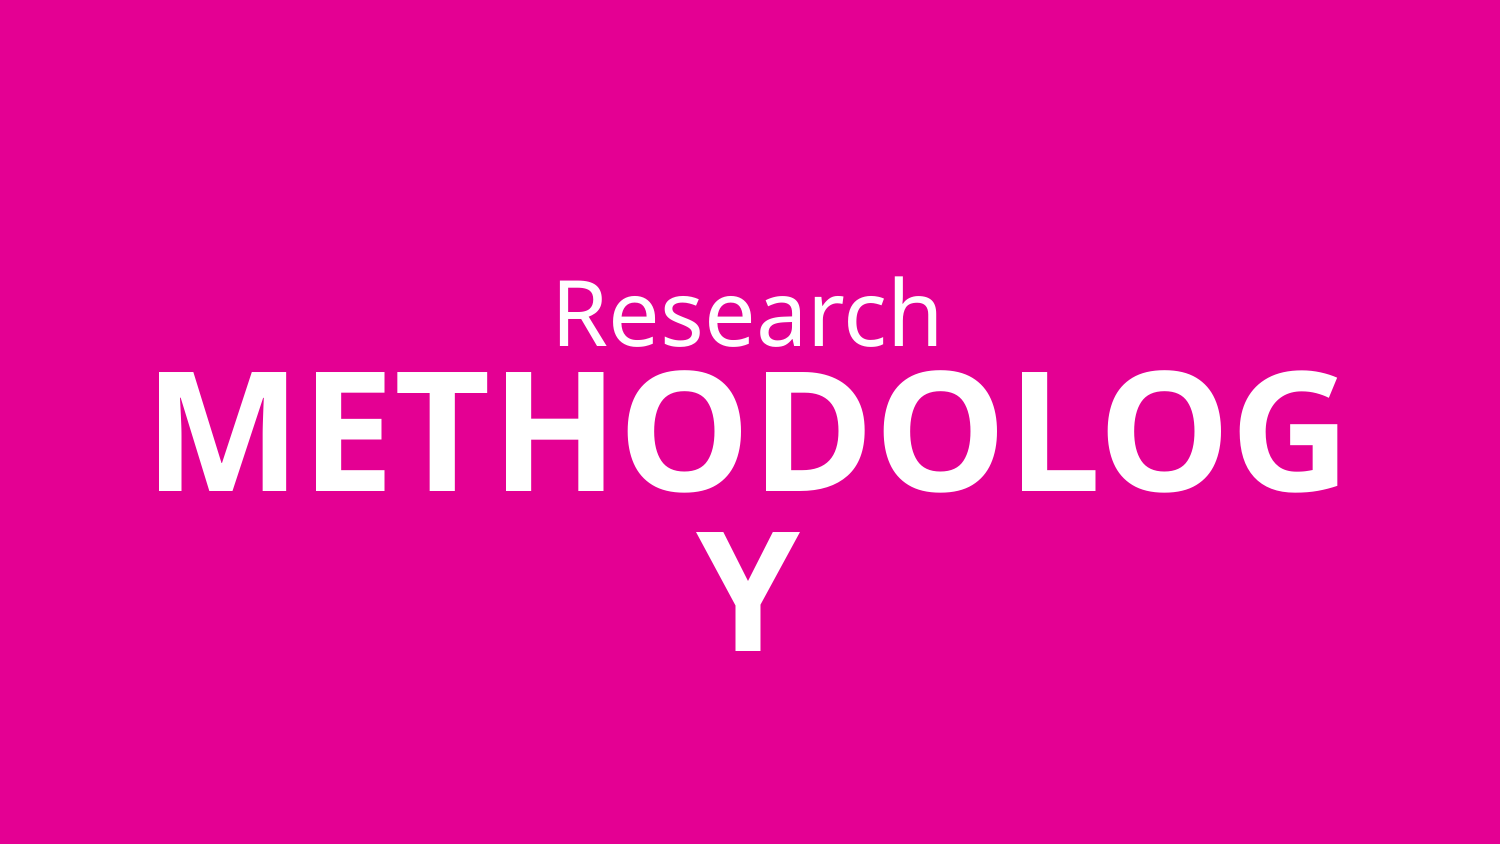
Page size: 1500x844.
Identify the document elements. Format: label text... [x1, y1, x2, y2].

text_box Research METHODOLOGY [98, 268, 1399, 692]
